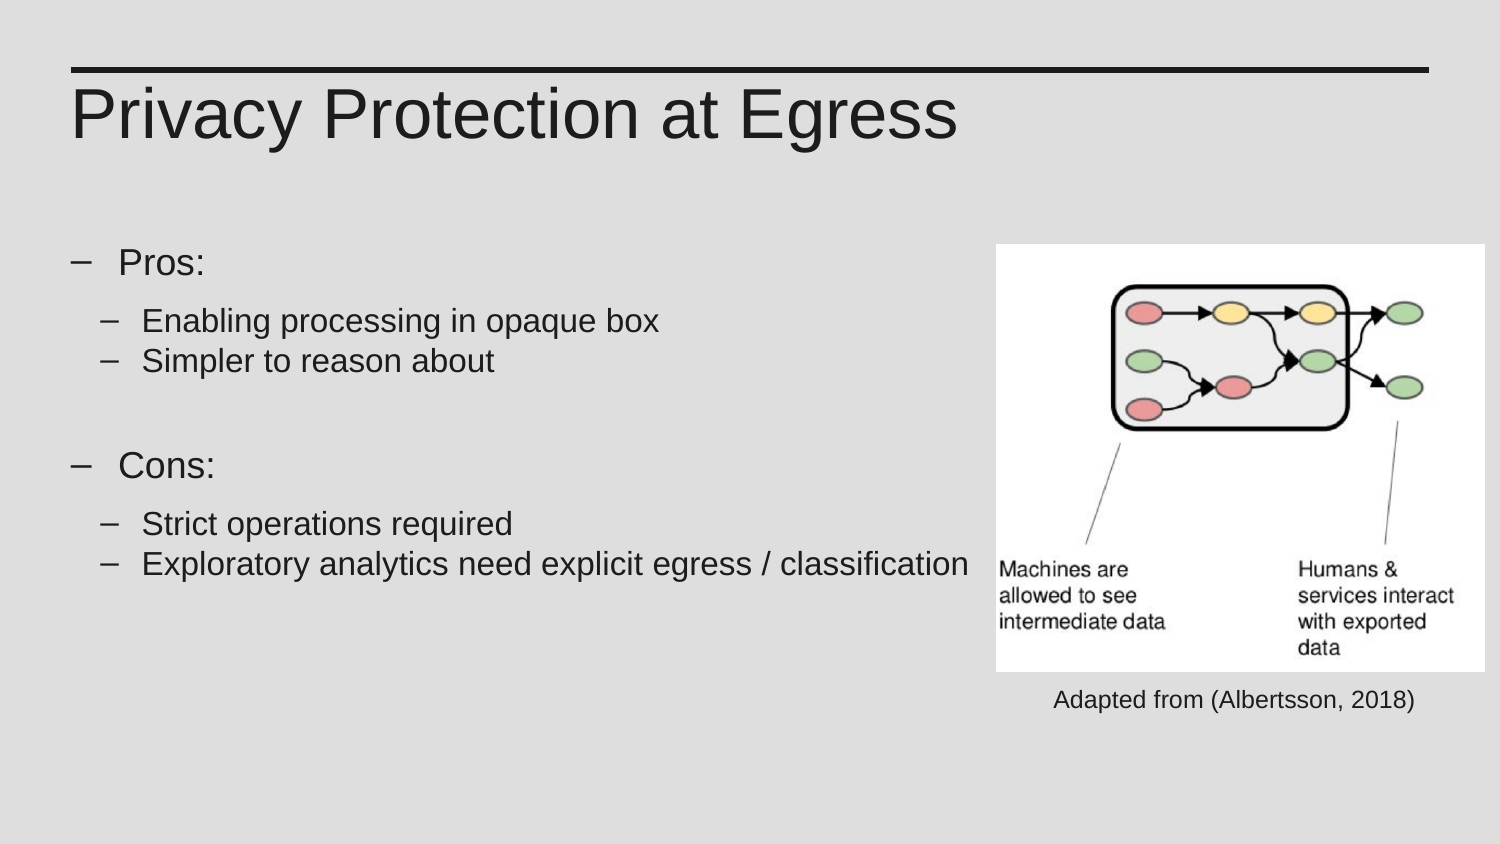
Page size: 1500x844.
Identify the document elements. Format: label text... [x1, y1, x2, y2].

list Privacy Protection at Egress [70, 67, 1430, 183]
text_box Adapted from (Albertsson, 2018) [1038, 675, 1500, 721]
picture [996, 244, 1485, 673]
list Pros: Enabling processing in opaque box Simpler to reason about Cons: Strict operations required Exploratory analytics need explicit egress / classification [70, 237, 997, 713]
